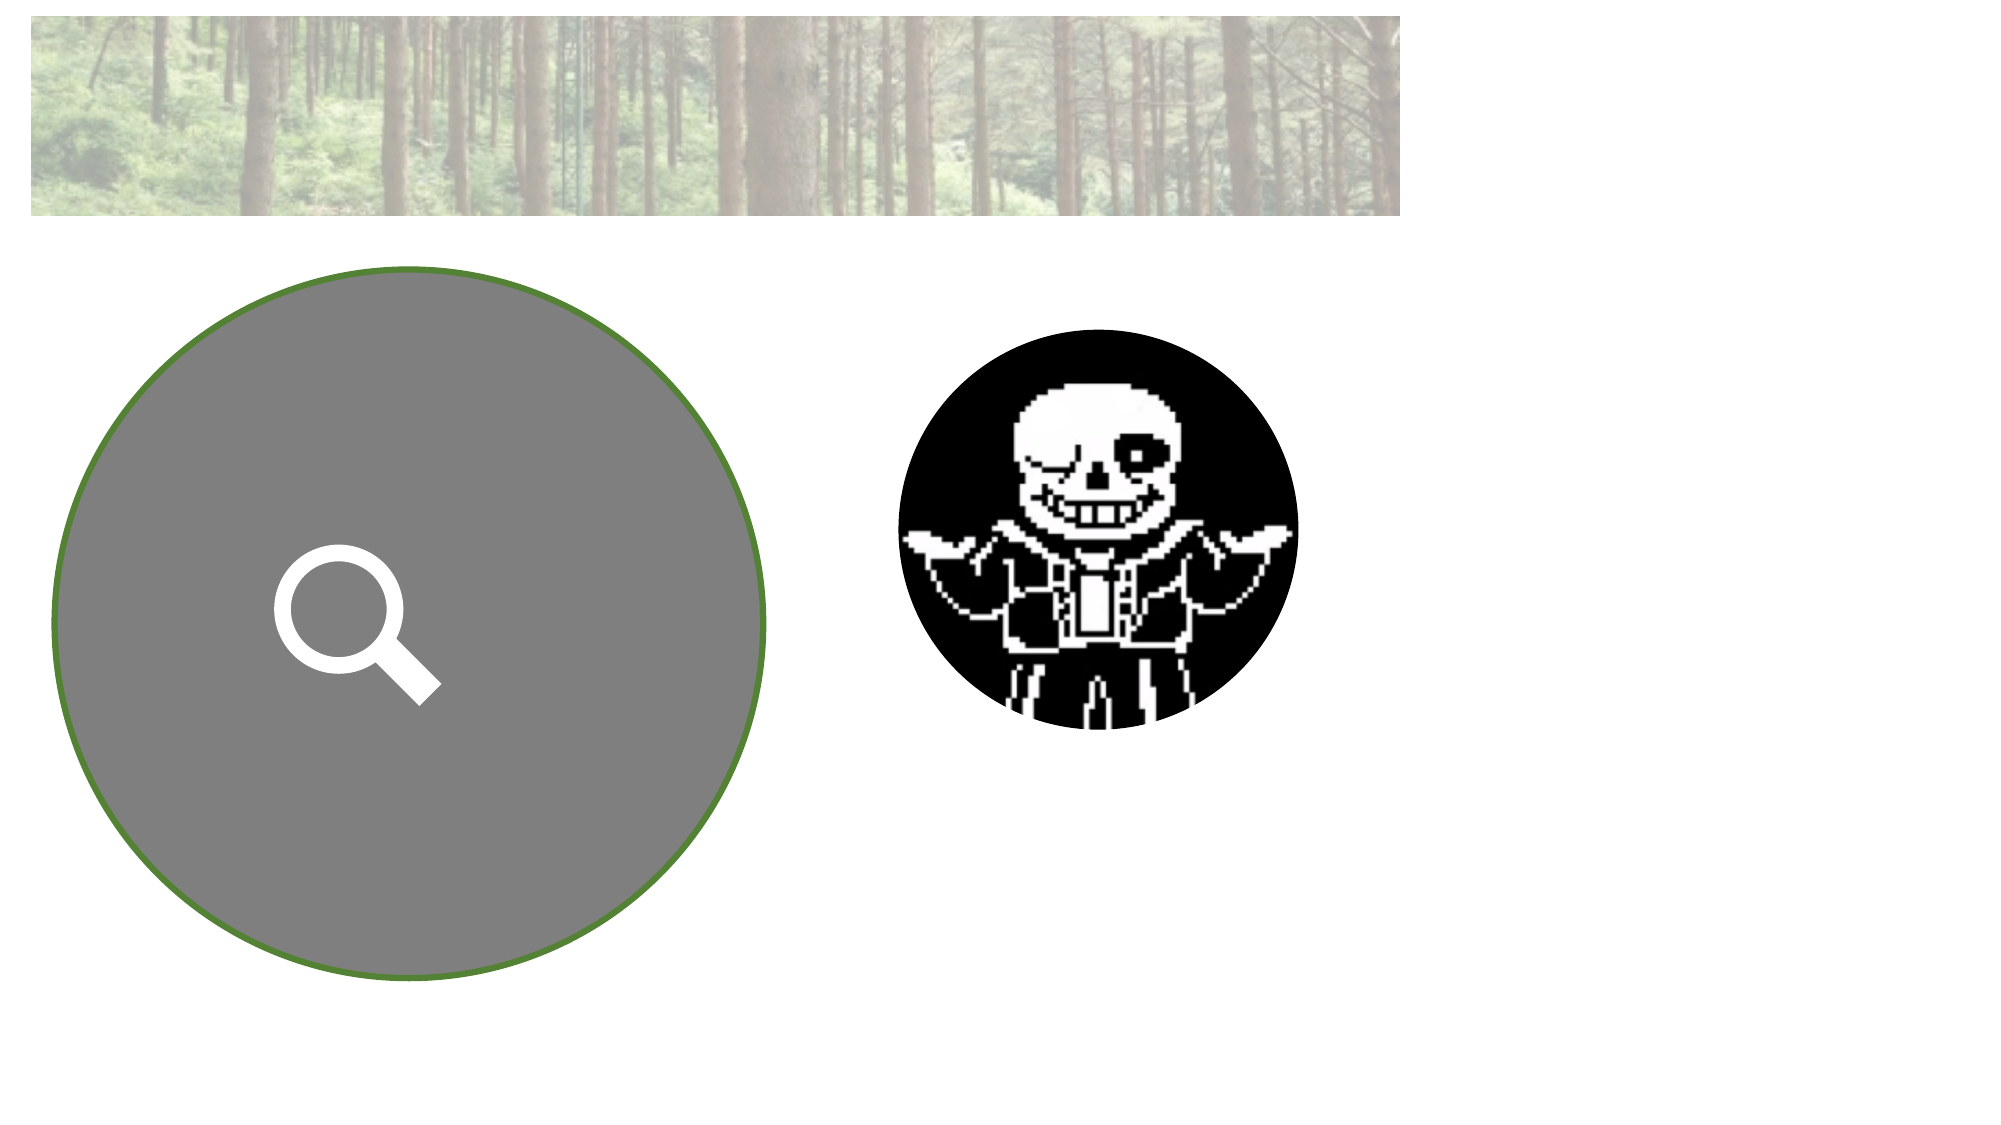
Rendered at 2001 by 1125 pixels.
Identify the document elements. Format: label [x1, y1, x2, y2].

text_box [367, 631, 443, 708]
picture [898, 329, 1299, 730]
picture [30, 16, 1402, 216]
text_box [281, 551, 397, 667]
text_box [53, 268, 765, 980]
